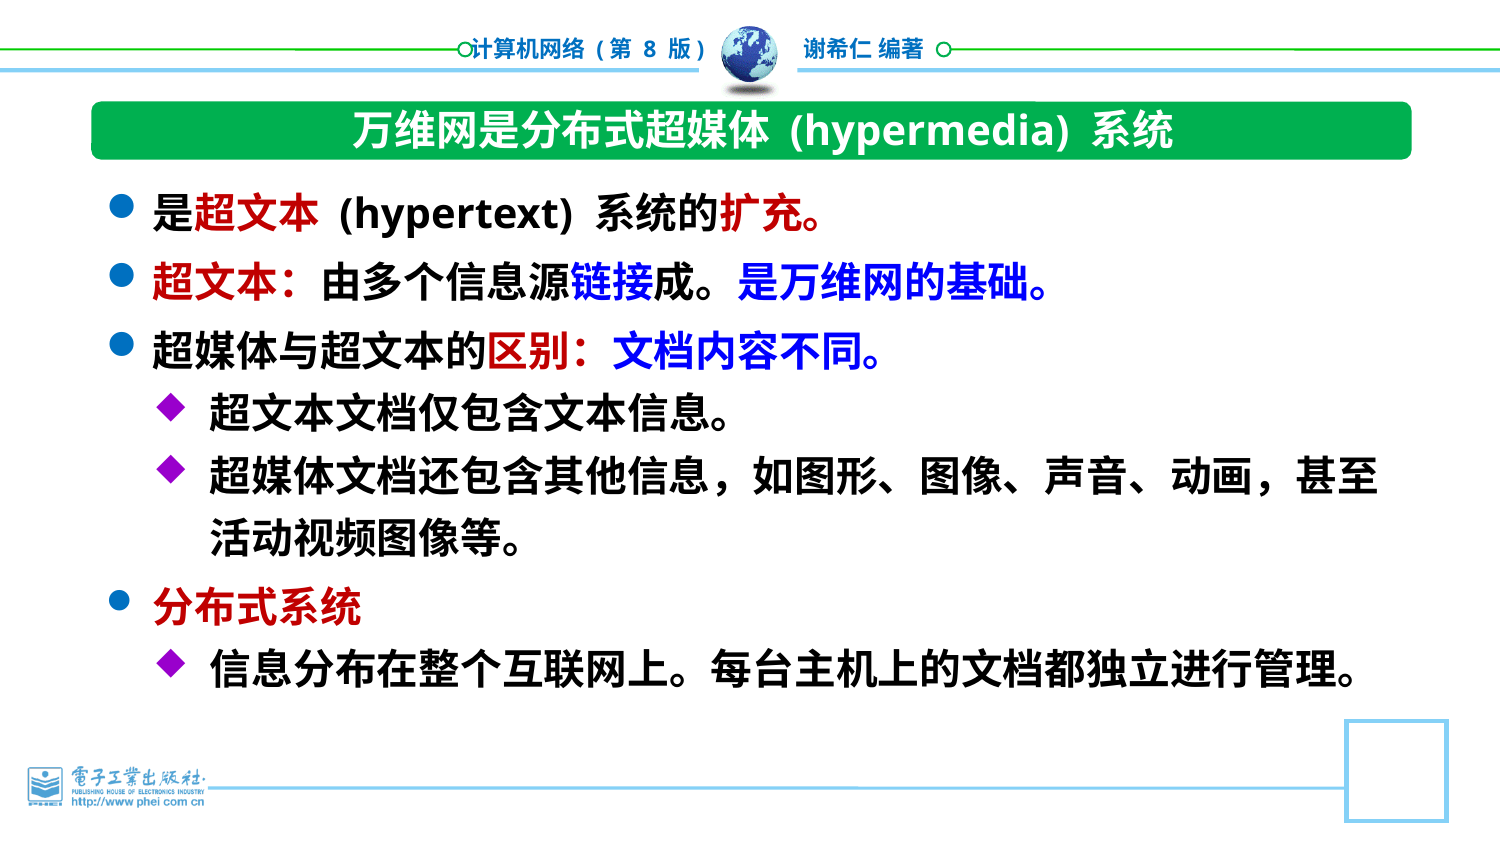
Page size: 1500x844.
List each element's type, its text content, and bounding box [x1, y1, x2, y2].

text_box [91, 101, 319, 160]
picture [719, 24, 779, 96]
text_box [1208, 101, 1412, 160]
picture [23, 764, 208, 809]
text_box 是超文本 (hypertext) 系统的扩充。 超文本：由多个信息源链接成。是万维网的基础。 超媒体与超文本的区别：文档内容不同。 超文本文档仅包含文本信息。 超媒体文档还包含其他信息，如图形、图像、声音、动画，甚至活动视频图像等。 分布式系统 信息分布在整个互联网上。每台主机上的文档都独立进行管理。 [91, 160, 1412, 701]
text_box 万维网是分布式超媒体 (hypermedia) 系统 [319, 96, 1208, 160]
